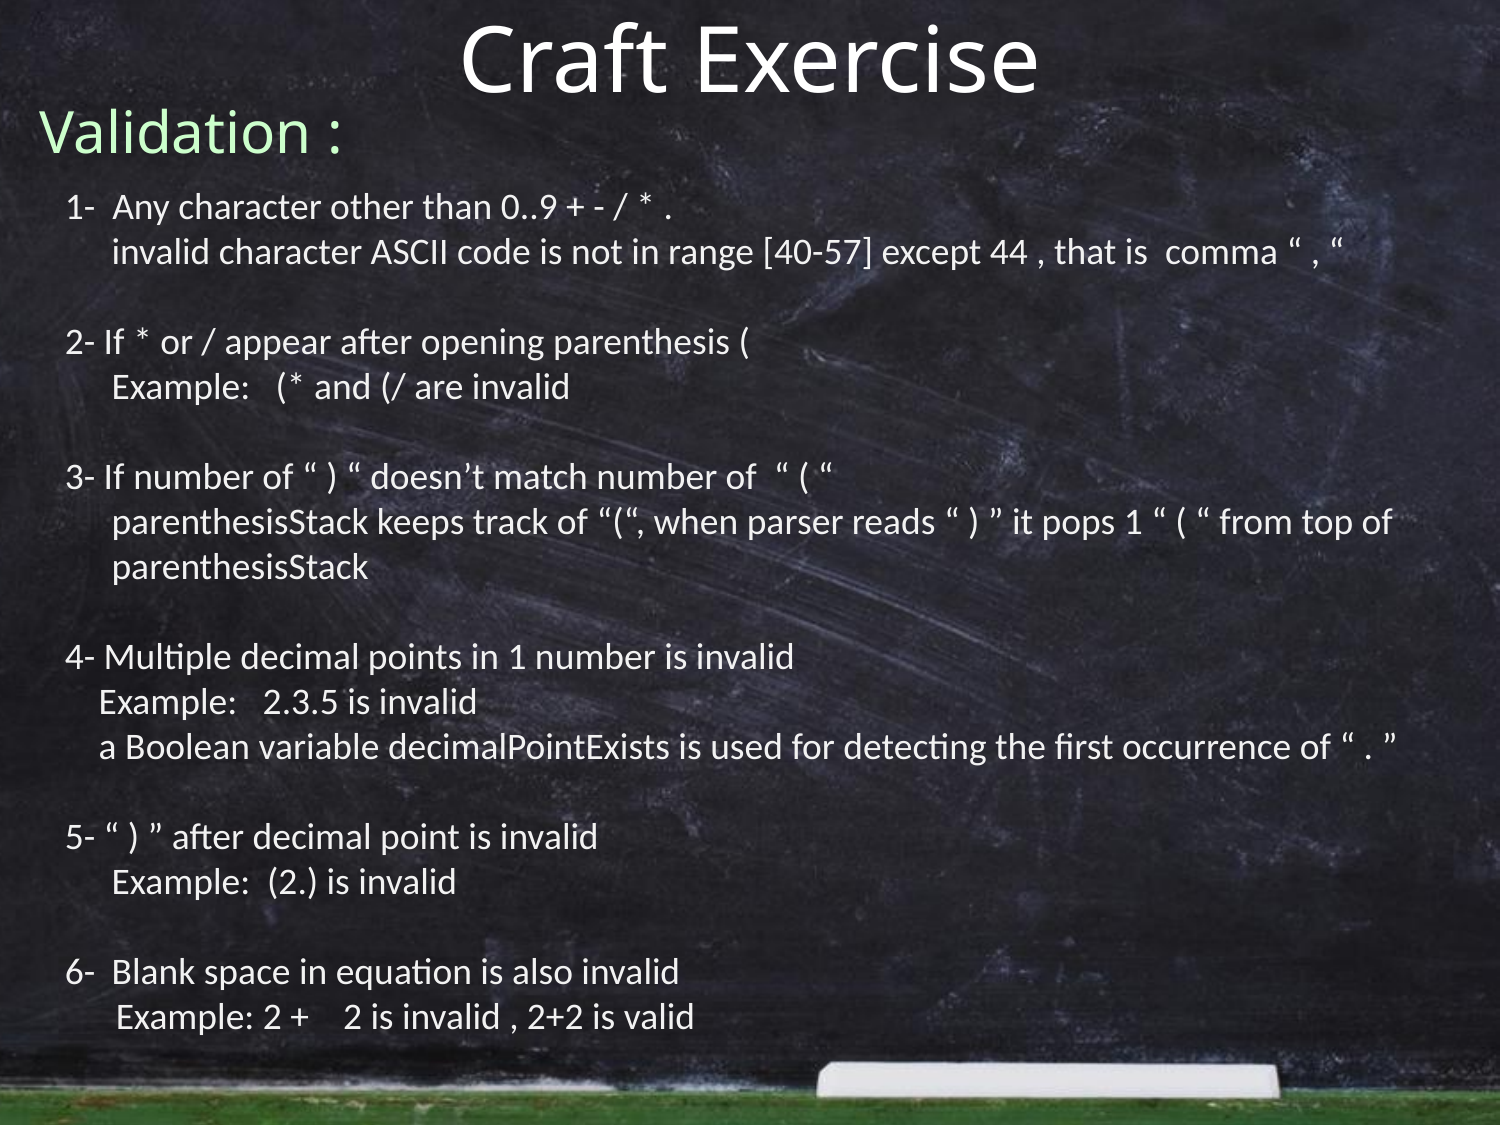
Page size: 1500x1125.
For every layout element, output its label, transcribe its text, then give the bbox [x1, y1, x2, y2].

text_box Validation : [24, 87, 1438, 288]
picture [0, 0, 1500, 1125]
text_box Craft Exercise [74, 0, 1425, 87]
text_box 1- Any character other than 0..9 + - / * . invalid character ASCII code is not in range [40-57] except 44 , that is comma “ , “ 2- If * or / appear after opening parenthesis ( Example: (* and (/ are invalid 3- If number of “ ) “ doesn’t match number of “ ( “ parenthesisStack keeps track of “(“, when parser reads “ ) ” it pops 1 “ ( “ from top of parenthesisStack 4- Multiple decimal points in 1 number is invalid Example: 2.3.5 is invalid a Boolean variable decimalPointExists is used for detecting the first occurrence of “ . ” 5- “ ) ” after decimal point is invalid Example: (2.) is invalid 6- Blank space in equation is also invalid Example: 2 + 2 is invalid , 2+2 is valid [50, 174, 1438, 1090]
